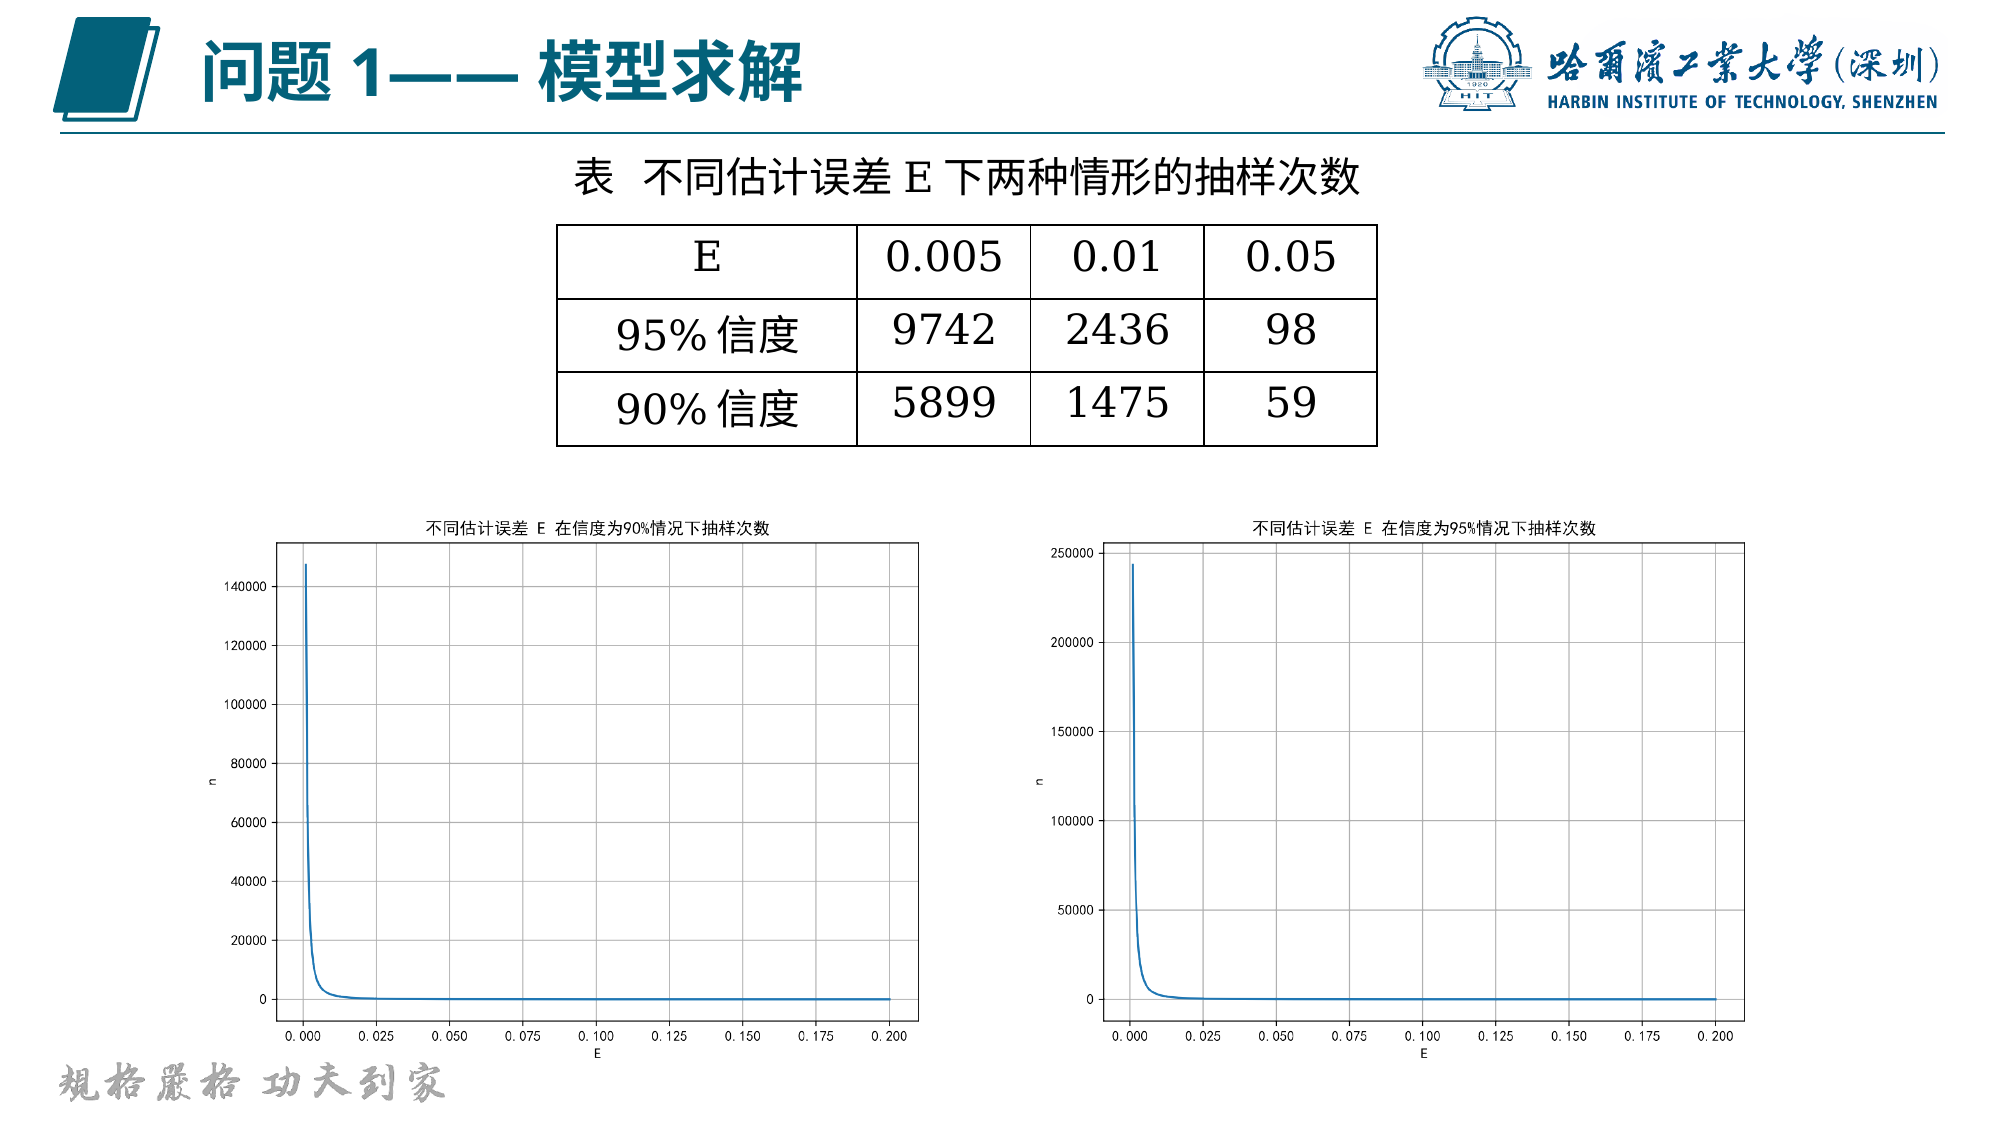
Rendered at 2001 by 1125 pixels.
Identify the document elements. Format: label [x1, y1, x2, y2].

text_box [38, 19, 1945, 1118]
text_box [173, 468, 1827, 1089]
picture [1414, 11, 1949, 119]
